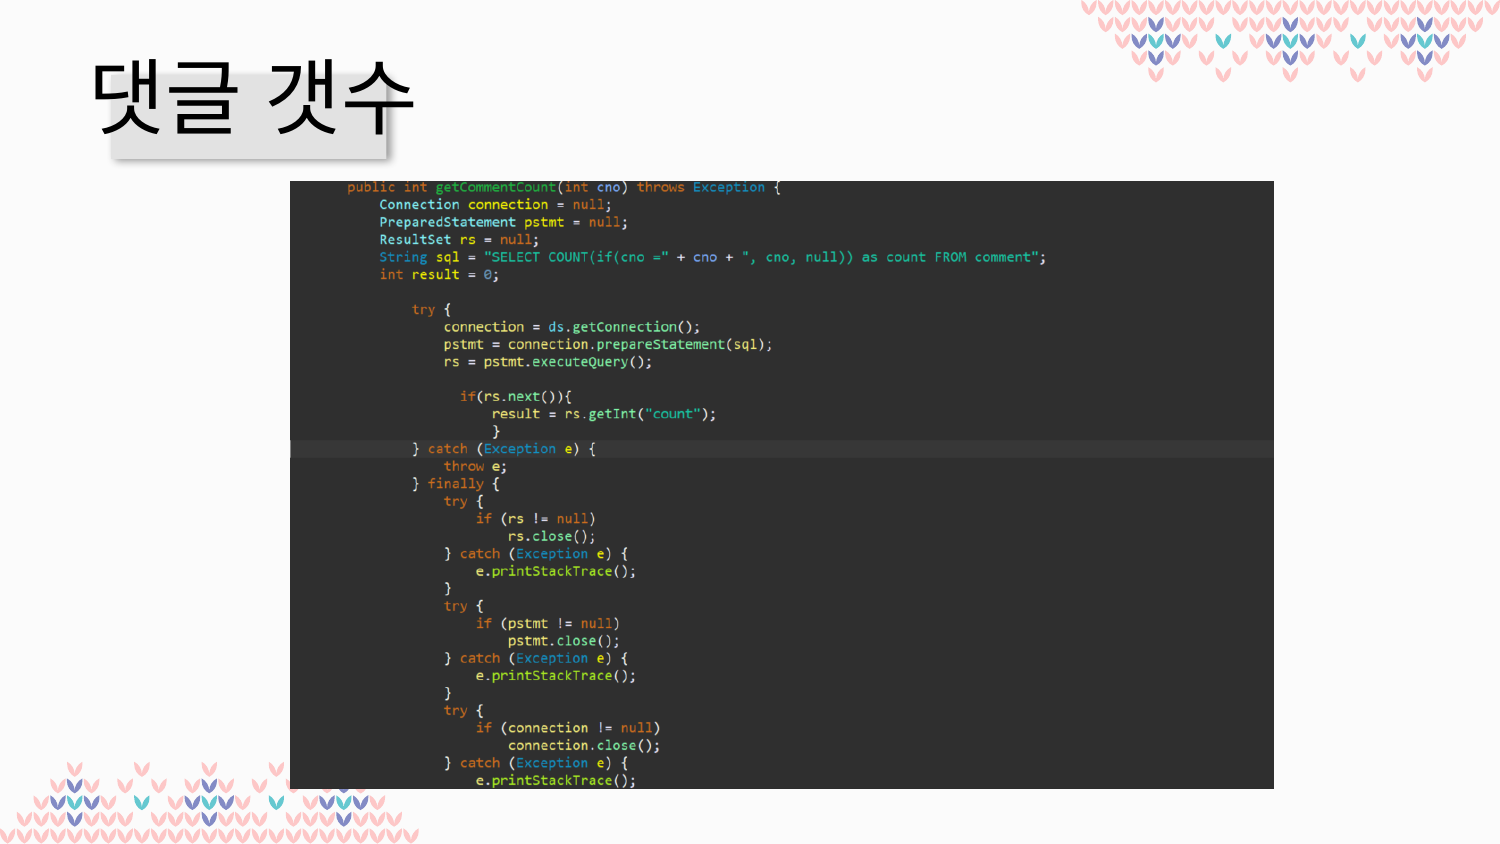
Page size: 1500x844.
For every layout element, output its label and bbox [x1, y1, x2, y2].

picture [290, 180, 1274, 789]
text_box [106, 37, 401, 160]
